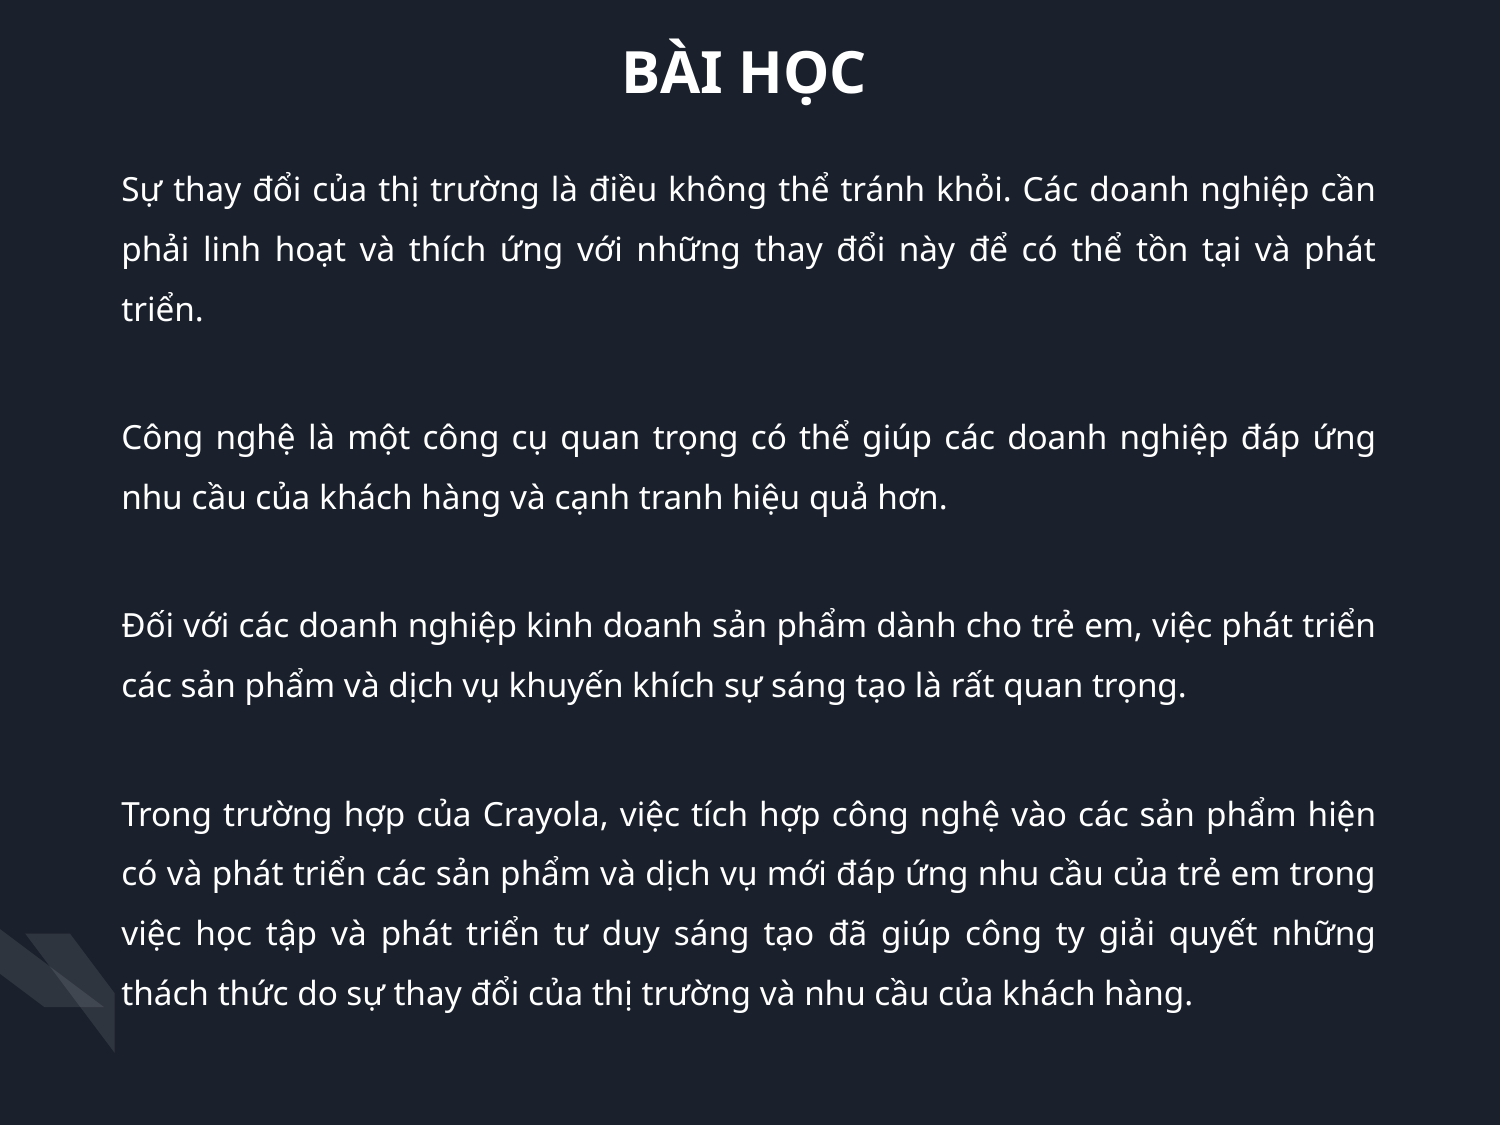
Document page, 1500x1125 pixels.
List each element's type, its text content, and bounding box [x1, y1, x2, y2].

list Sự thay đổi của thị trường là điều không thể tránh khỏi. Các doanh nghiệp cần phải linh hoạt và thích ứng với những thay đổi này để có thể tồn tại và phát triển. Công nghệ là một công cụ quan trọng có thể giúp các doanh nghiệp đáp ứng nhu cầu của khách hàng và cạnh tranh hiệu quả hơn. Đối với các doanh nghiệp kinh doanh sản phẩm dành cho trẻ em, việc phát triển các sản phẩm và dịch vụ khuyến khích sự sáng tạo là rất quan trọng. Trong trường hợp của Crayola, việc tích hợp công nghệ vào các sản phẩm hiện có và phát triển các sản phẩm và dịch vụ mới đáp ứng nhu cầu của trẻ em trong việc học tập và phát triển tư duy sáng tạo đã giúp công ty giải quyết những thách thức do sự thay đổi của thị trường và nhu cầu của khách hàng. [106, 140, 1394, 1030]
title BÀI HỌC [462, 0, 1026, 140]
